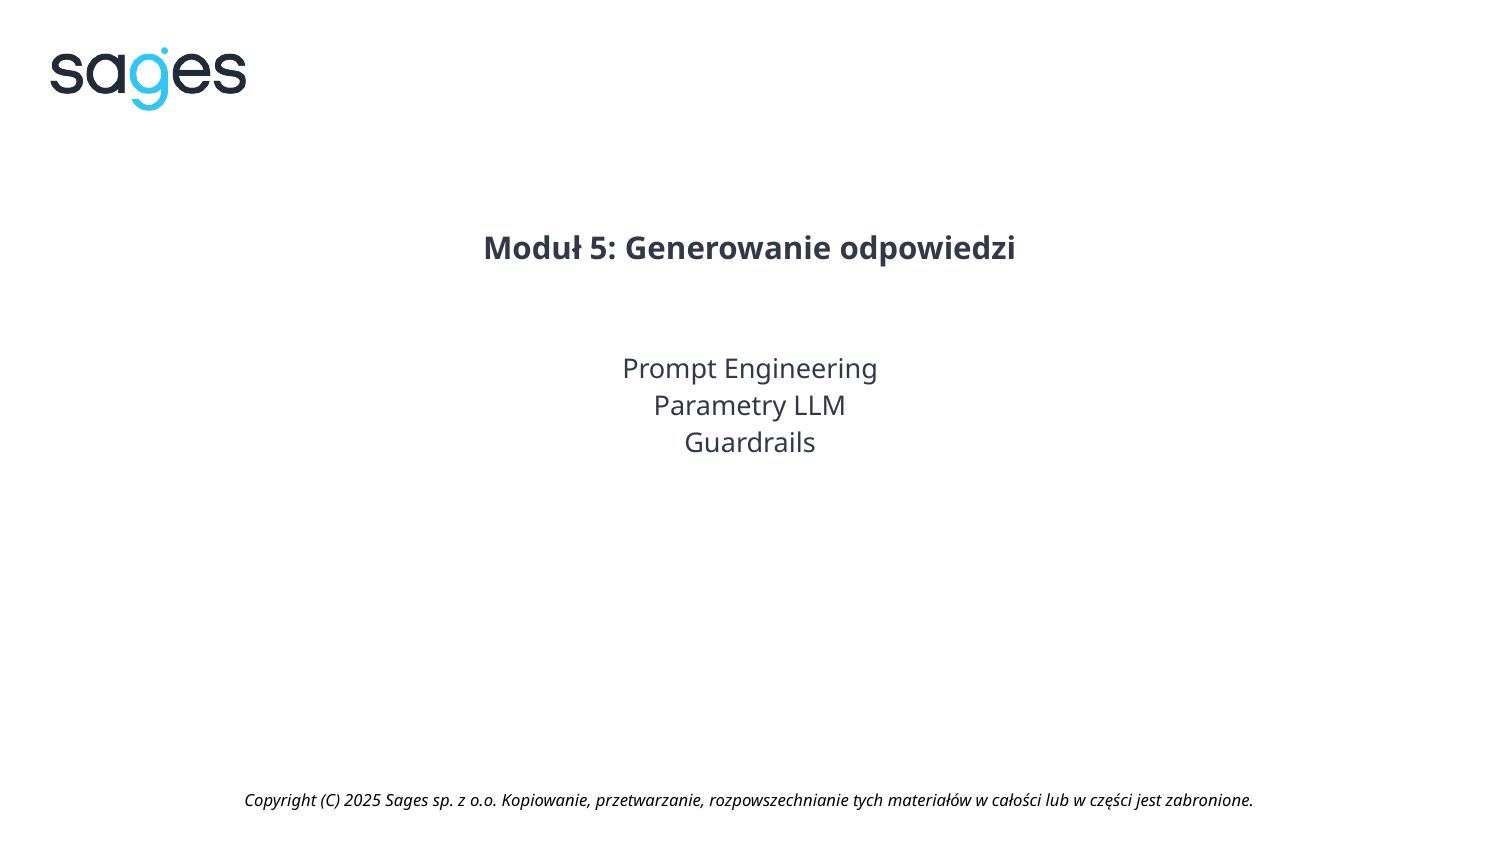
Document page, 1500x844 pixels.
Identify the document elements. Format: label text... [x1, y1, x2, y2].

picture [50, 47, 246, 111]
text_box Moduł 5: Generowanie odpowiedzi Prompt Engineering Parametry LLM Guardrails [209, 207, 1291, 474]
text_box [310, 320, 1202, 397]
